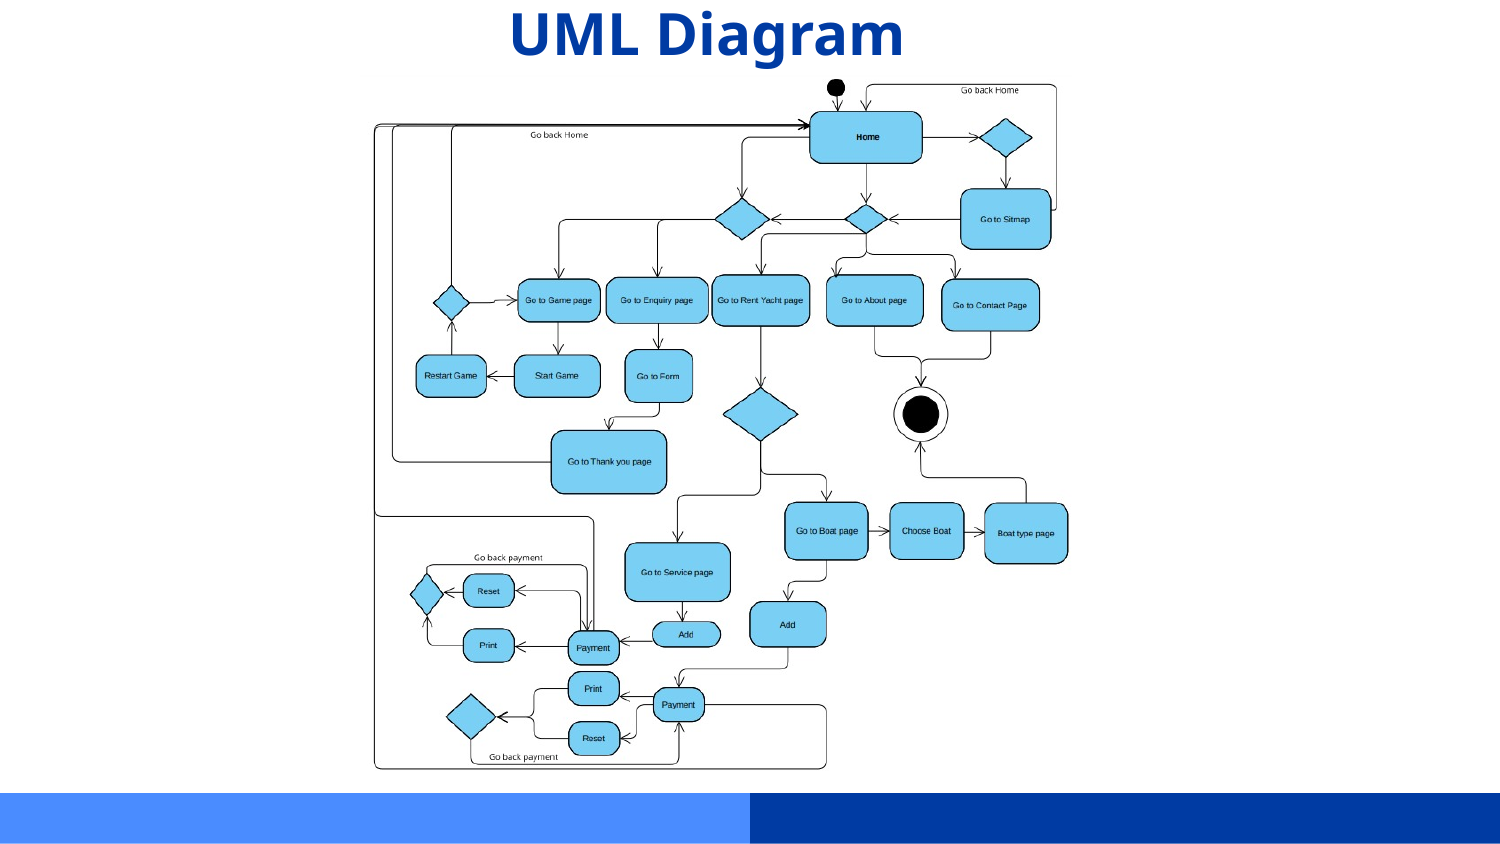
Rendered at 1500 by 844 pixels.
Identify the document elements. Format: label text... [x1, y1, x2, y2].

picture [360, 75, 1072, 771]
title UML Diagram [75, 0, 1340, 51]
